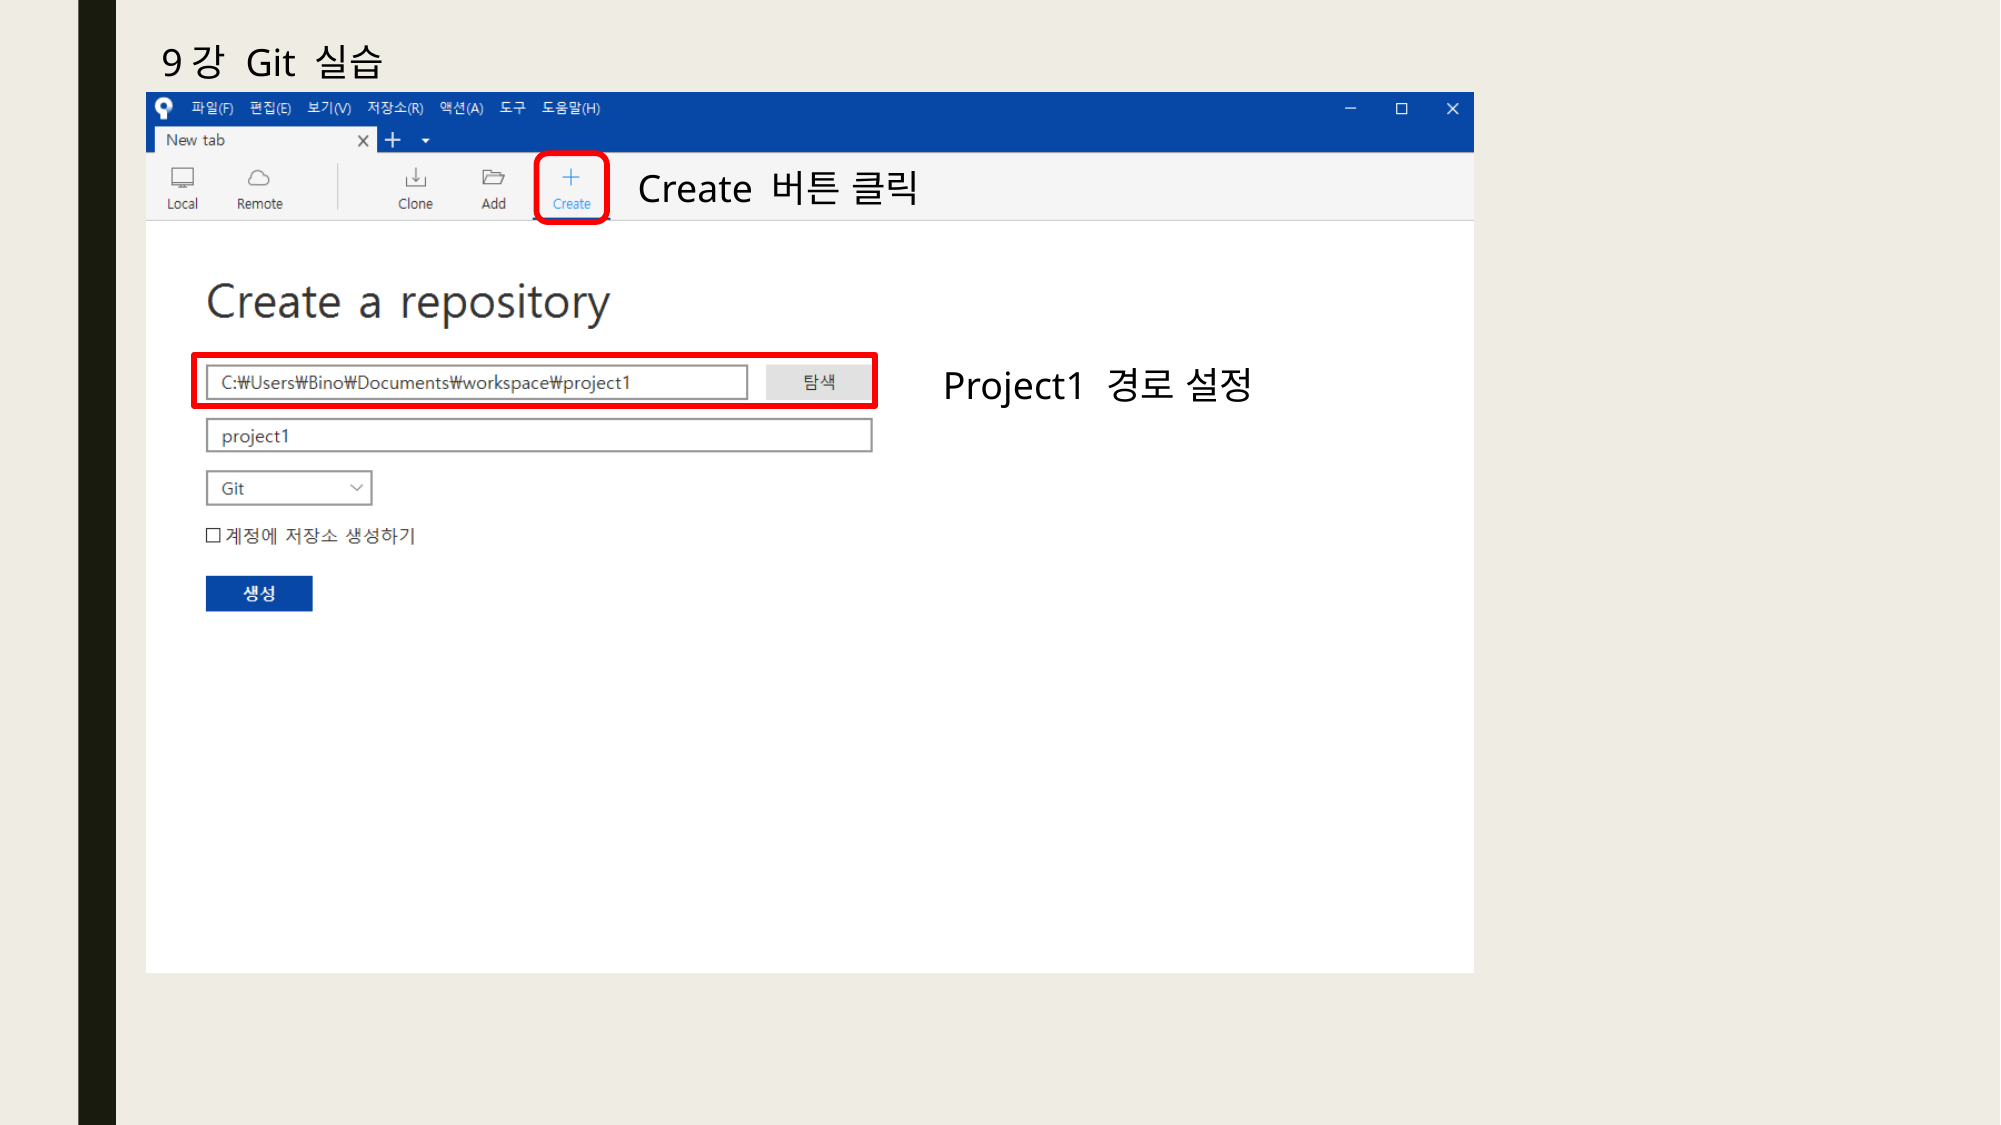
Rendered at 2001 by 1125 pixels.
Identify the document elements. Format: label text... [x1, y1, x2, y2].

picture [146, 92, 1474, 973]
text_box 9강 Git 실습 [146, 32, 1559, 92]
